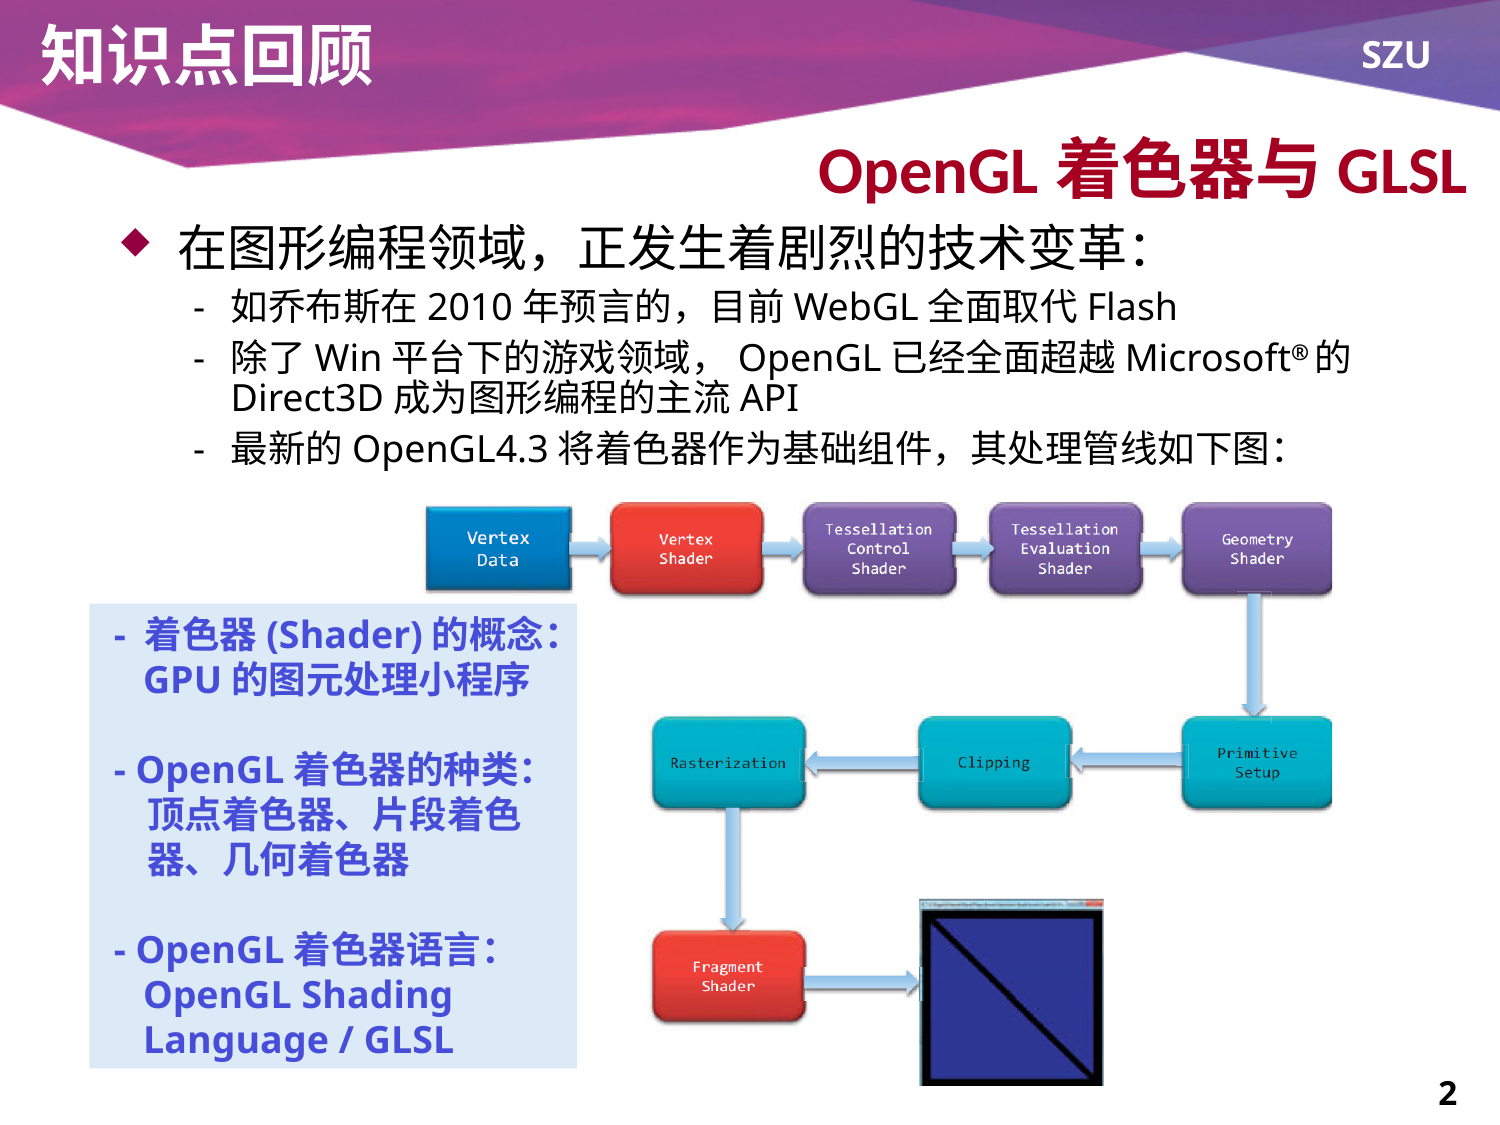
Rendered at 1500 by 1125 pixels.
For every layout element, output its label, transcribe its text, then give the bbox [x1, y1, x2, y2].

slide_number 2 [1384, 1065, 1500, 1125]
text_box OpenGL着色器与GLSL [803, 120, 1484, 215]
text_box - 着色器(Shader)的概念： GPU的图元处理小程序 - OpenGL着色器的种类： 顶点着色器、片段着色 器、几何着色器 - OpenGL着色器语言： OpenGL Shading Language / GLSL [89, 603, 422, 1069]
title 知识点回顾 [25, 15, 1320, 104]
picture [0, 0, 1500, 1125]
list 在图形编程领域，正发生着剧烈的技术变革： 如乔布斯在2010年预言的，目前WebGL全面取代Flash 除了Win平台下的游戏领域，OpenGL已经全面超越Microsoft®的Direct3D成为图形编程的主流API 最新的OpenGL4.3将着色器作为基础组件，其处理管线如下图： [103, 216, 1397, 930]
